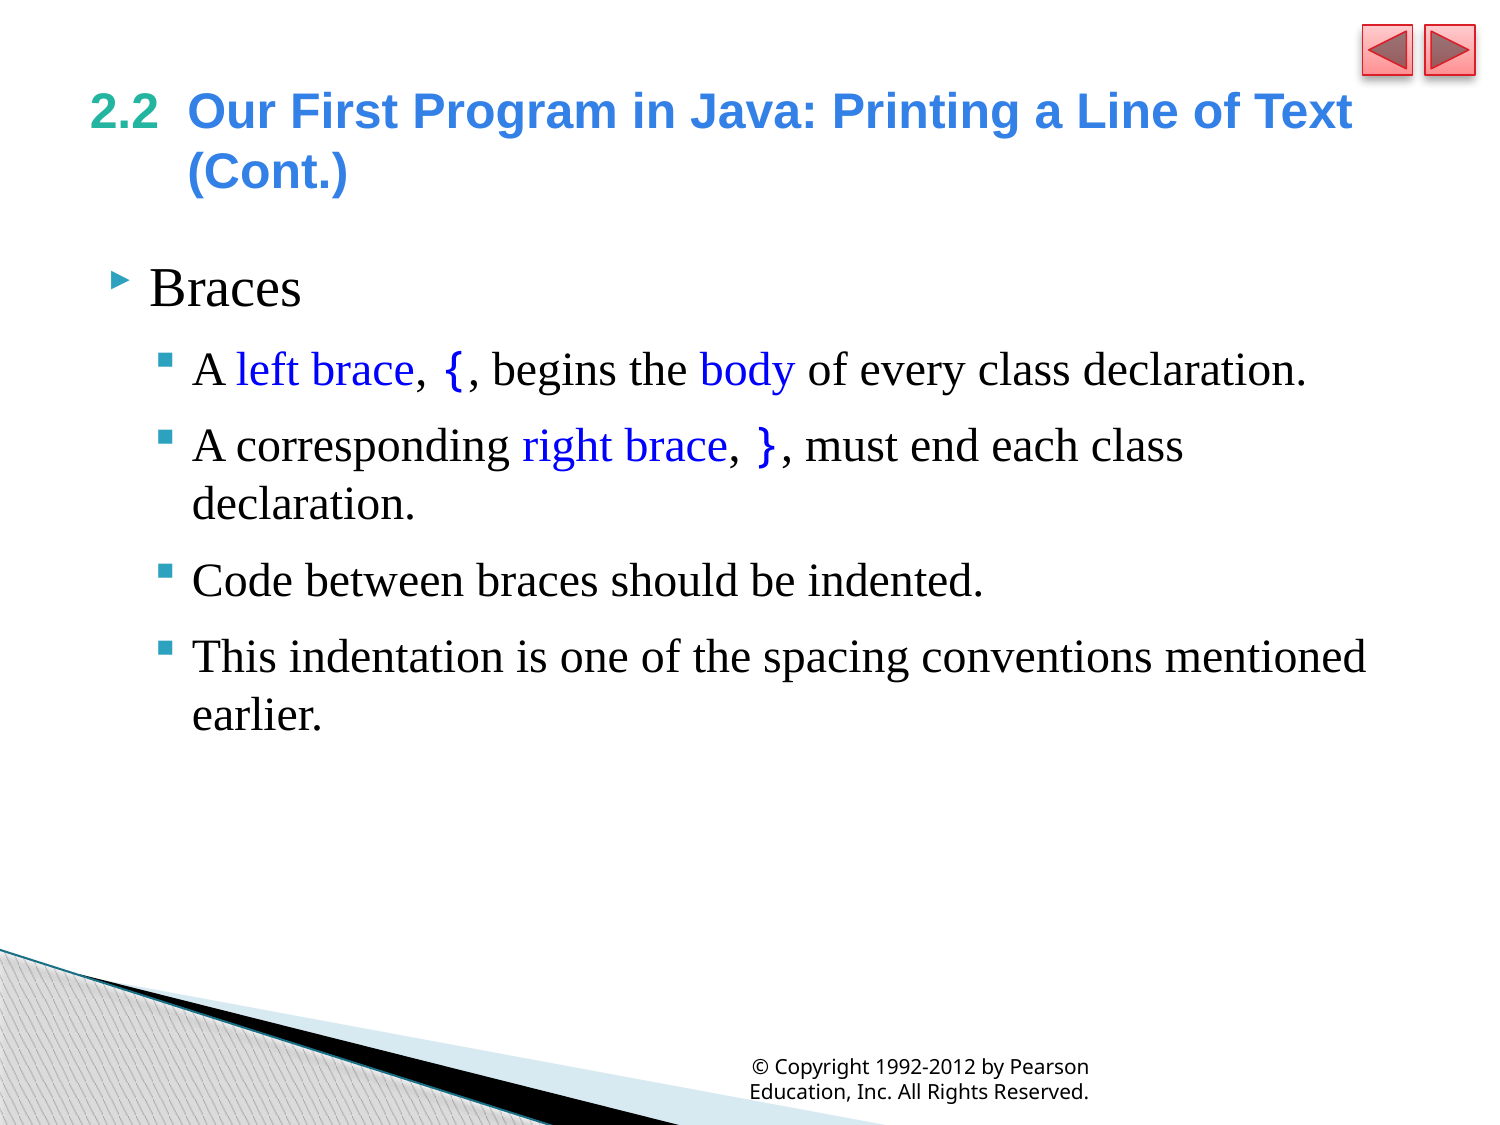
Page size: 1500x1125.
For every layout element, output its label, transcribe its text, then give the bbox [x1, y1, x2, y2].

title 2.2 Our First Program in Java: Printing a Line of Text (Cont.) [75, 45, 1425, 233]
footer © Copyright 1992-2012 by Pearson Education, Inc. All Rights Reserved. [650, 1051, 1105, 1112]
list Braces A left brace, {, begins the body of every class declaration. A corresponding right brace, }, must end each class declaration. Code between braces should be indented. This indentation is one of the spacing conventions mentioned earlier. [75, 242, 1425, 986]
